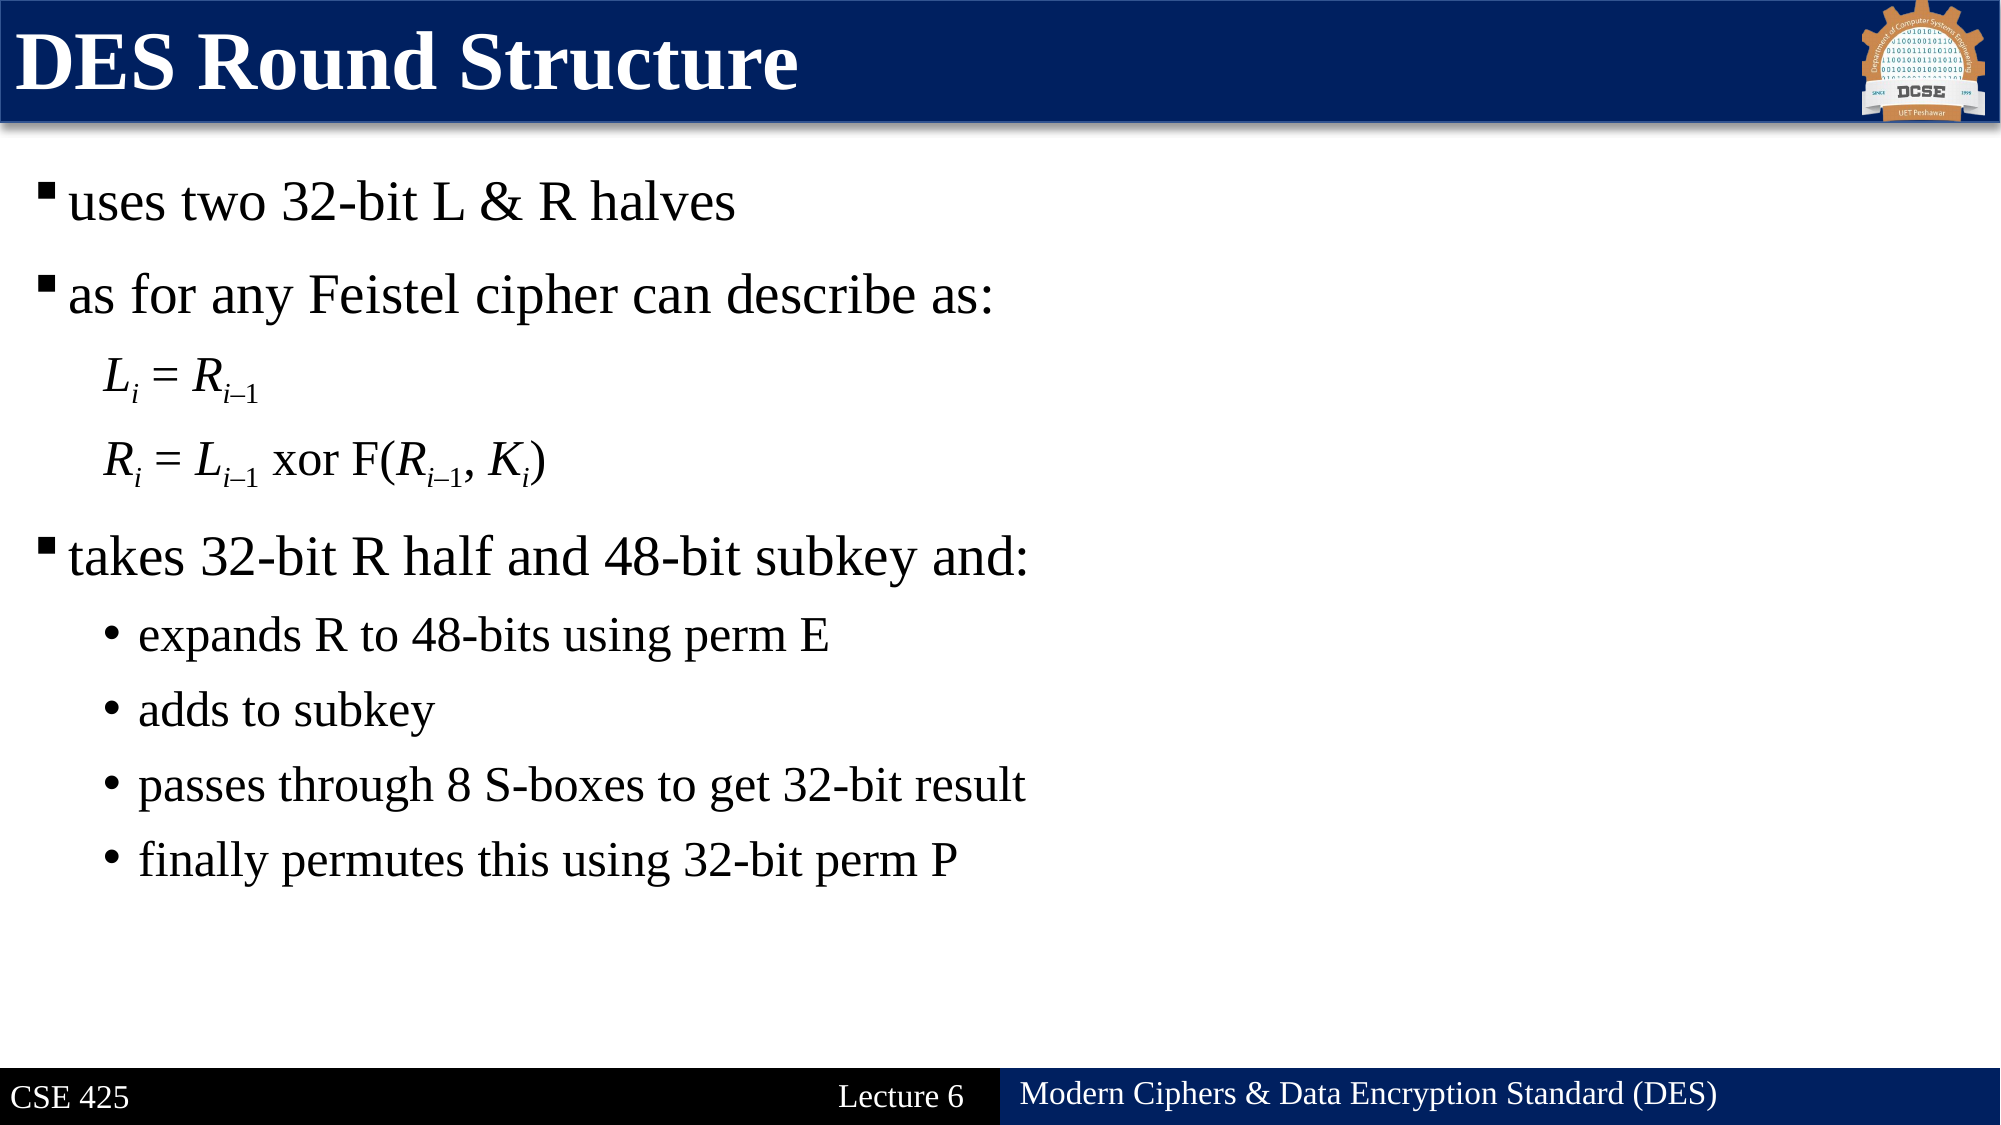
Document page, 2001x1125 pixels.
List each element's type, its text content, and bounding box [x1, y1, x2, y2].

picture [1862, 0, 1985, 123]
slide_number 28 [1550, 1066, 2000, 1125]
list uses two 32-bit L & R halves as for any Feistel cipher can describe as: Li = Ri–1 Ri = Li–1 xor F(Ri–1, Ki) takes 32-bit R half and 48-bit subkey and: expands R to 48-bits using perm E adds to subkey passes through 8 S-boxes to get 32-bit result finally permutes this using 32-bit perm P [18, 148, 1922, 897]
title DES Round Structure [0, 1, 1725, 124]
